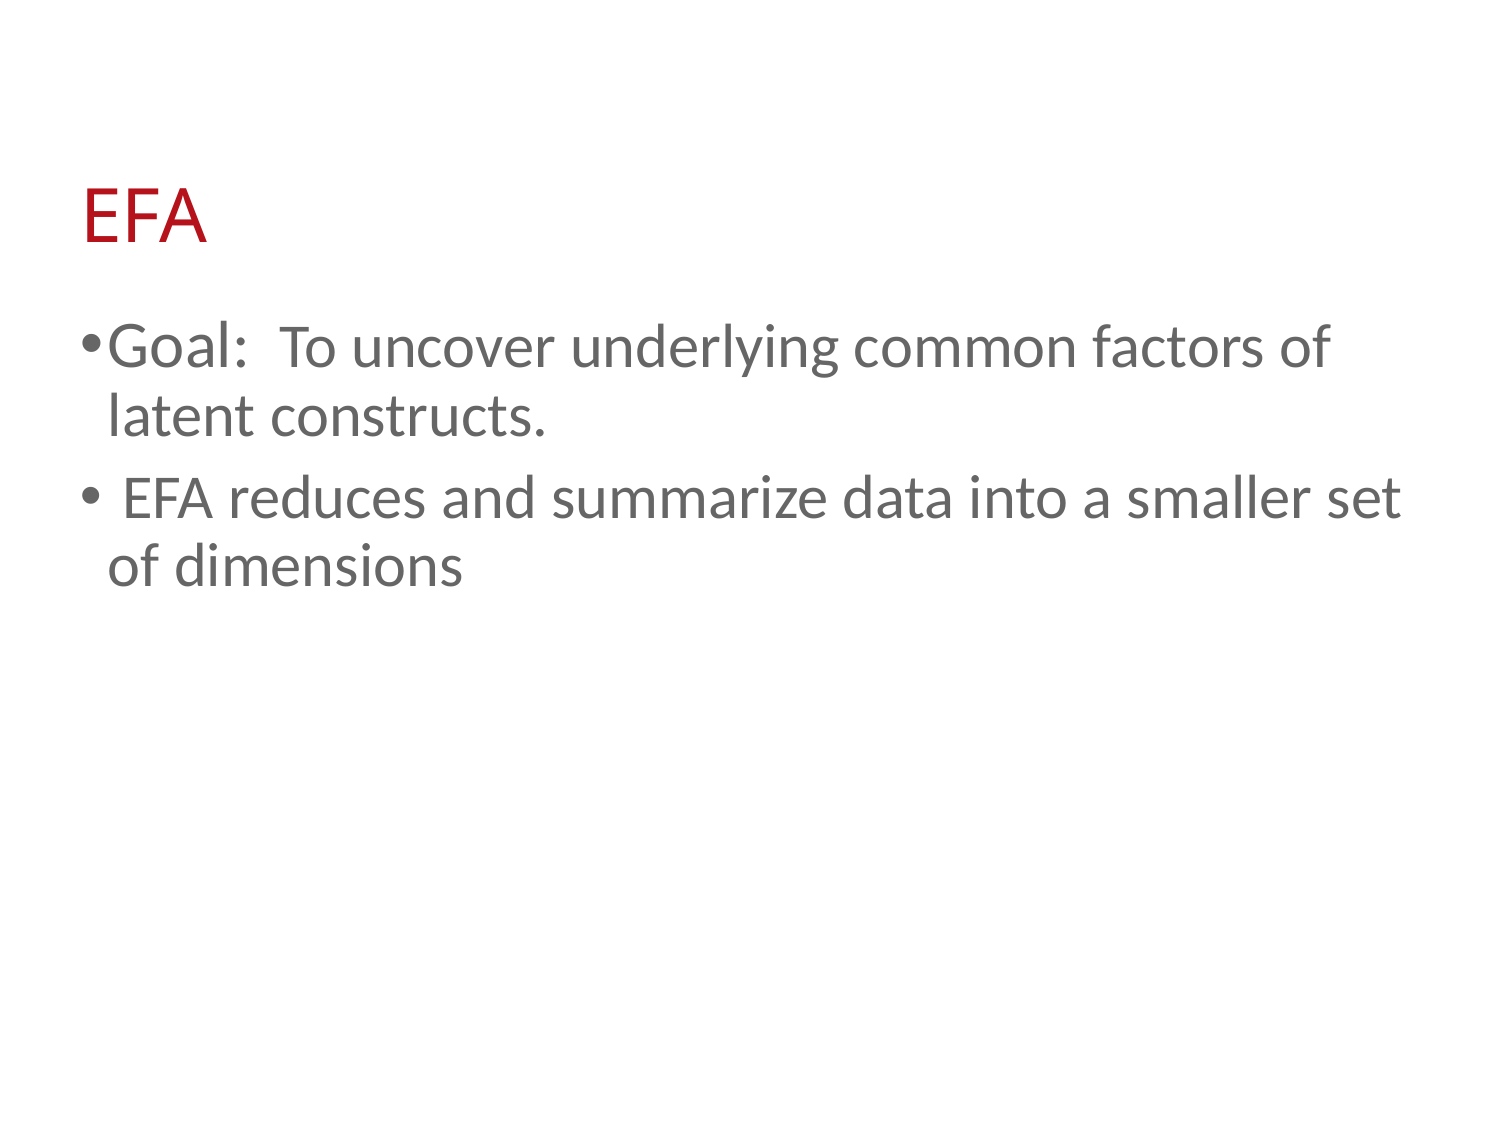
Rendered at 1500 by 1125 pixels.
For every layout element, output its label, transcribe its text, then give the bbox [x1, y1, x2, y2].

title EFA [64, 90, 1176, 279]
list Goal: To uncover underlying common factors of latent constructs. EFA reduces and summarize data into a smaller set of dimensions [64, 302, 1447, 929]
